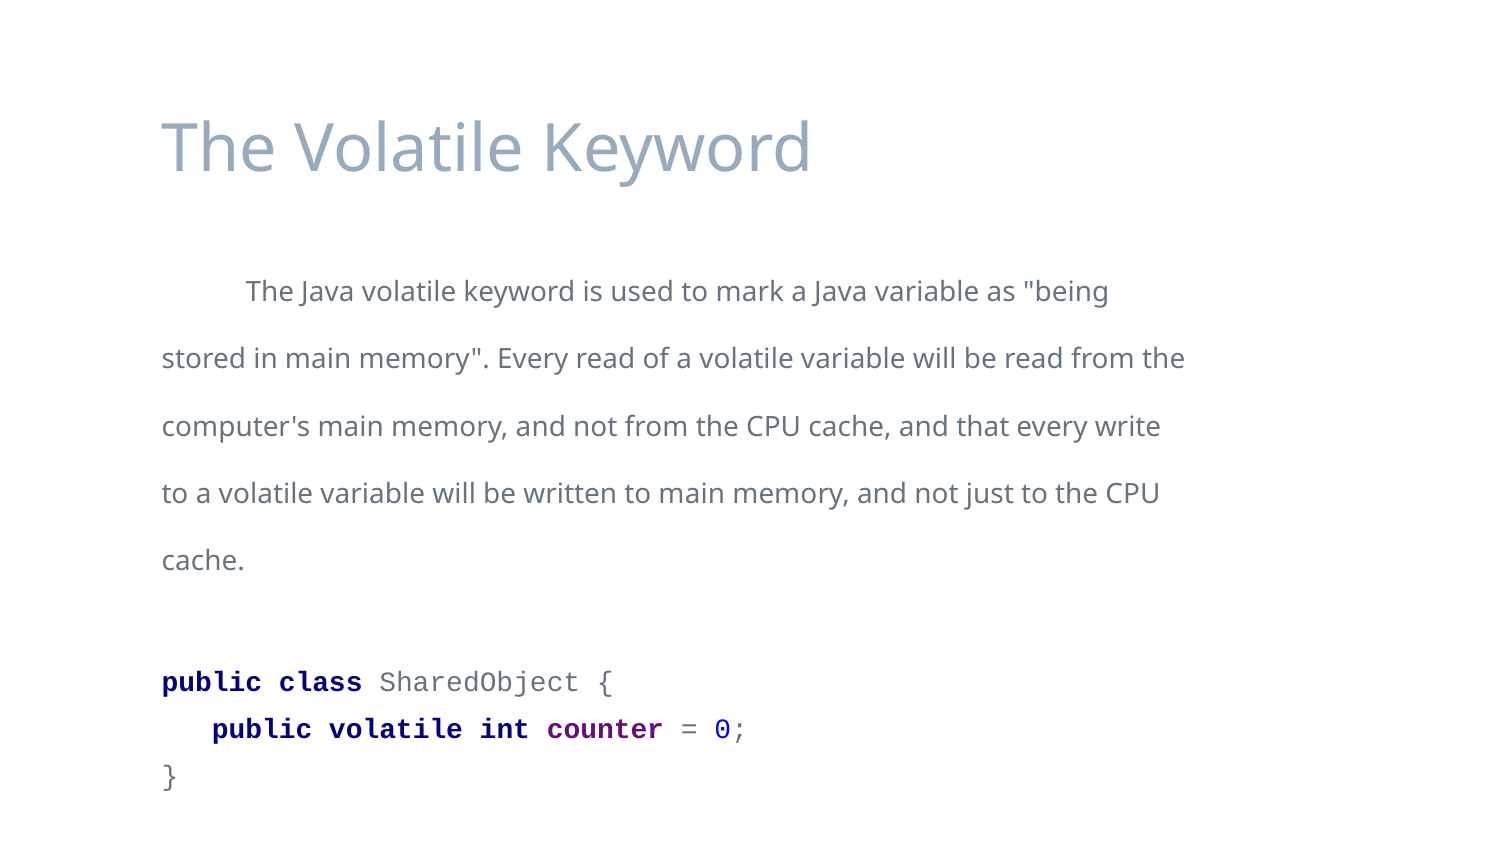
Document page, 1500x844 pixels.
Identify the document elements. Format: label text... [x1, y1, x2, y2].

title The Volatile Keyword [146, 58, 1207, 200]
list The Java volatile keyword is used to mark a Java variable as "being stored in main memory". Every read of a volatile variable will be read from the computer's main memory, and not from the CPU cache, and that every write to a volatile variable will be written to main memory, and not just to the CPU cache. public class SharedObject { public volatile int counter = 0; } [146, 225, 1207, 809]
